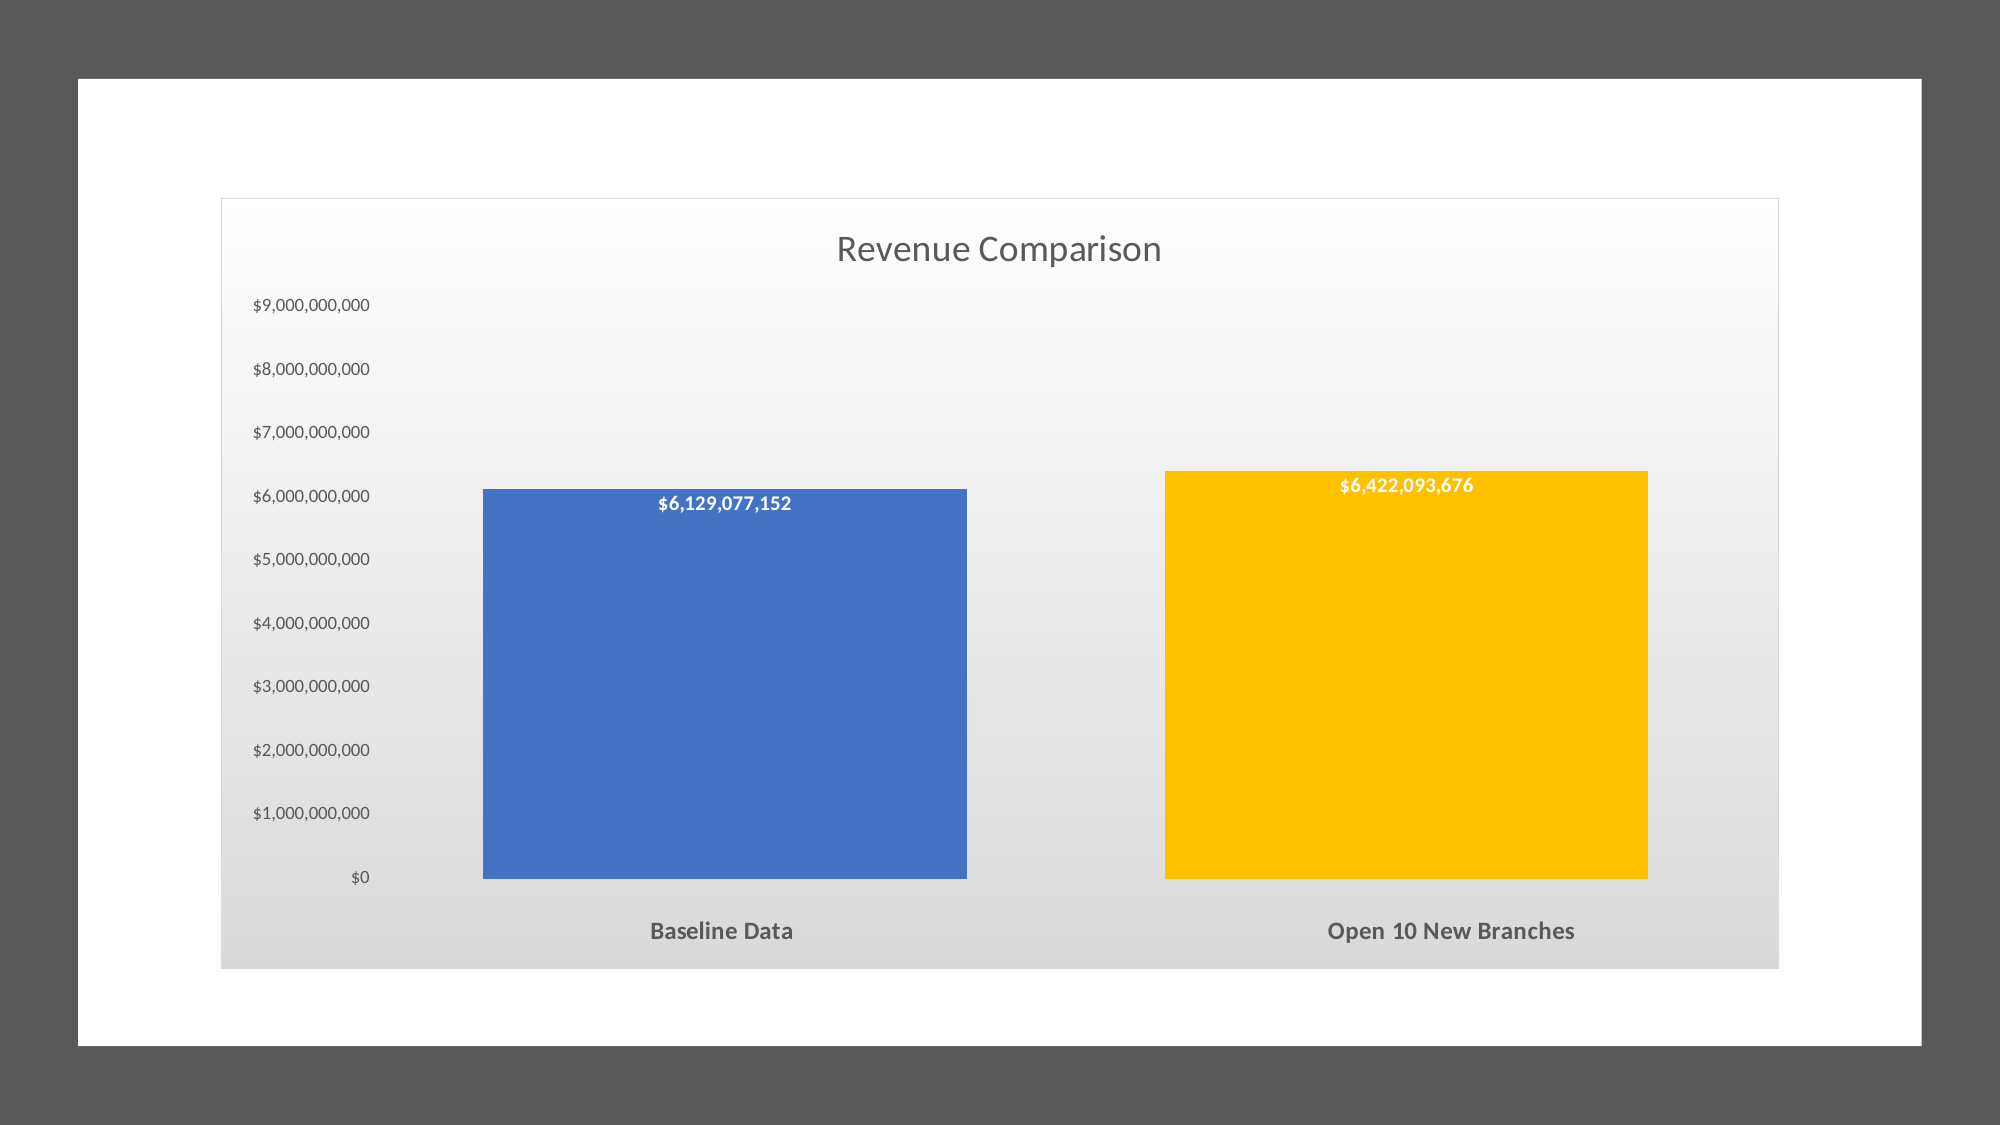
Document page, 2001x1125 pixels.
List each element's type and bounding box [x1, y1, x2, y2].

text_box [0, 0, 2000, 1125]
text_box [77, 78, 1923, 1047]
chart [220, 197, 1780, 970]
